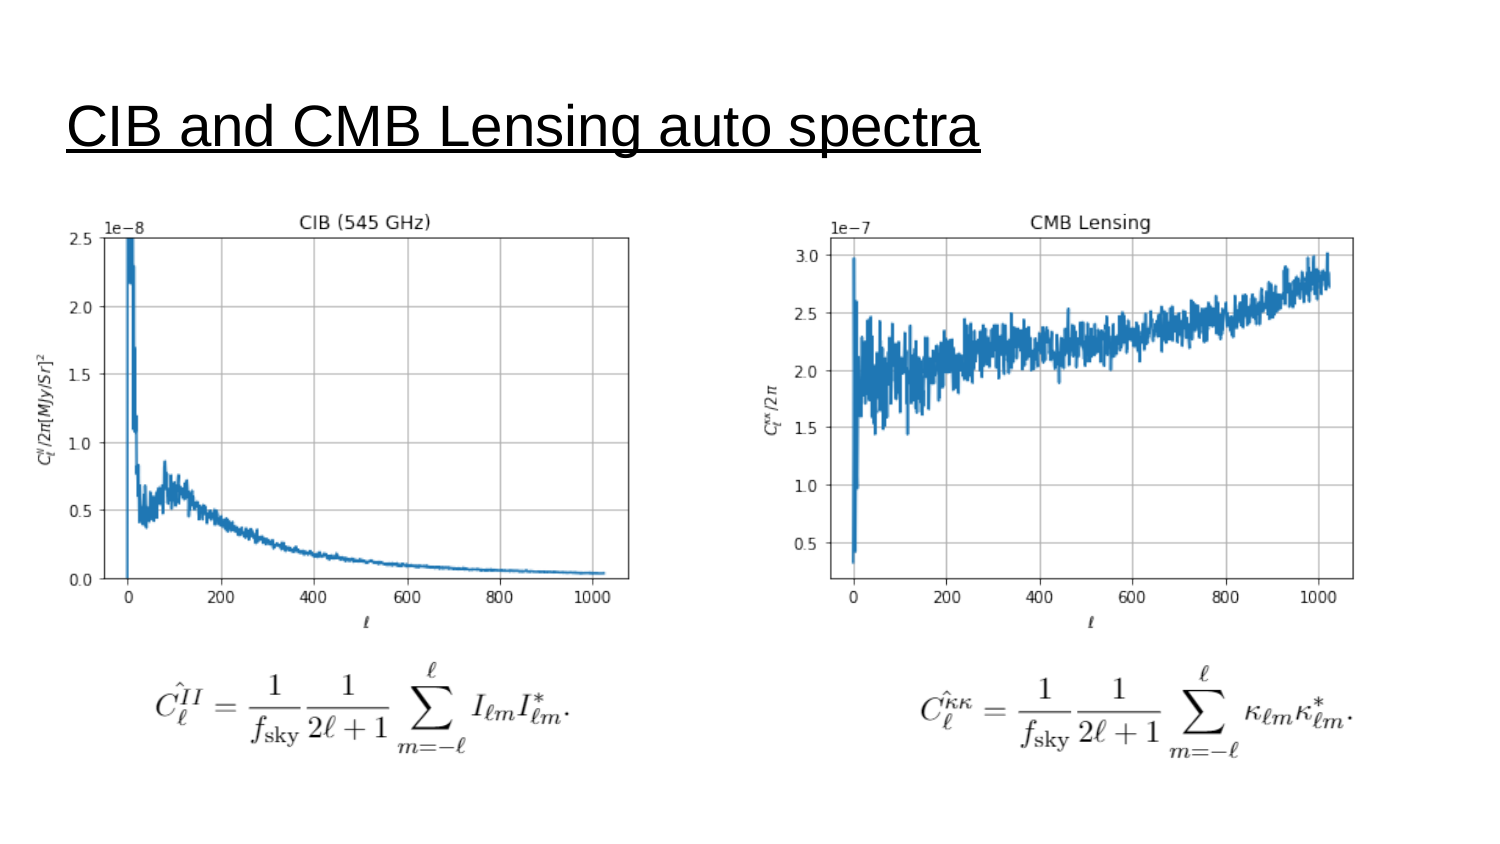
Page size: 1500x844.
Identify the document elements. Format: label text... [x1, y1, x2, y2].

picture [24, 202, 644, 772]
picture [889, 647, 1371, 787]
picture [752, 202, 1370, 641]
title CIB and CMB Lensing auto spectra [51, 72, 1449, 167]
